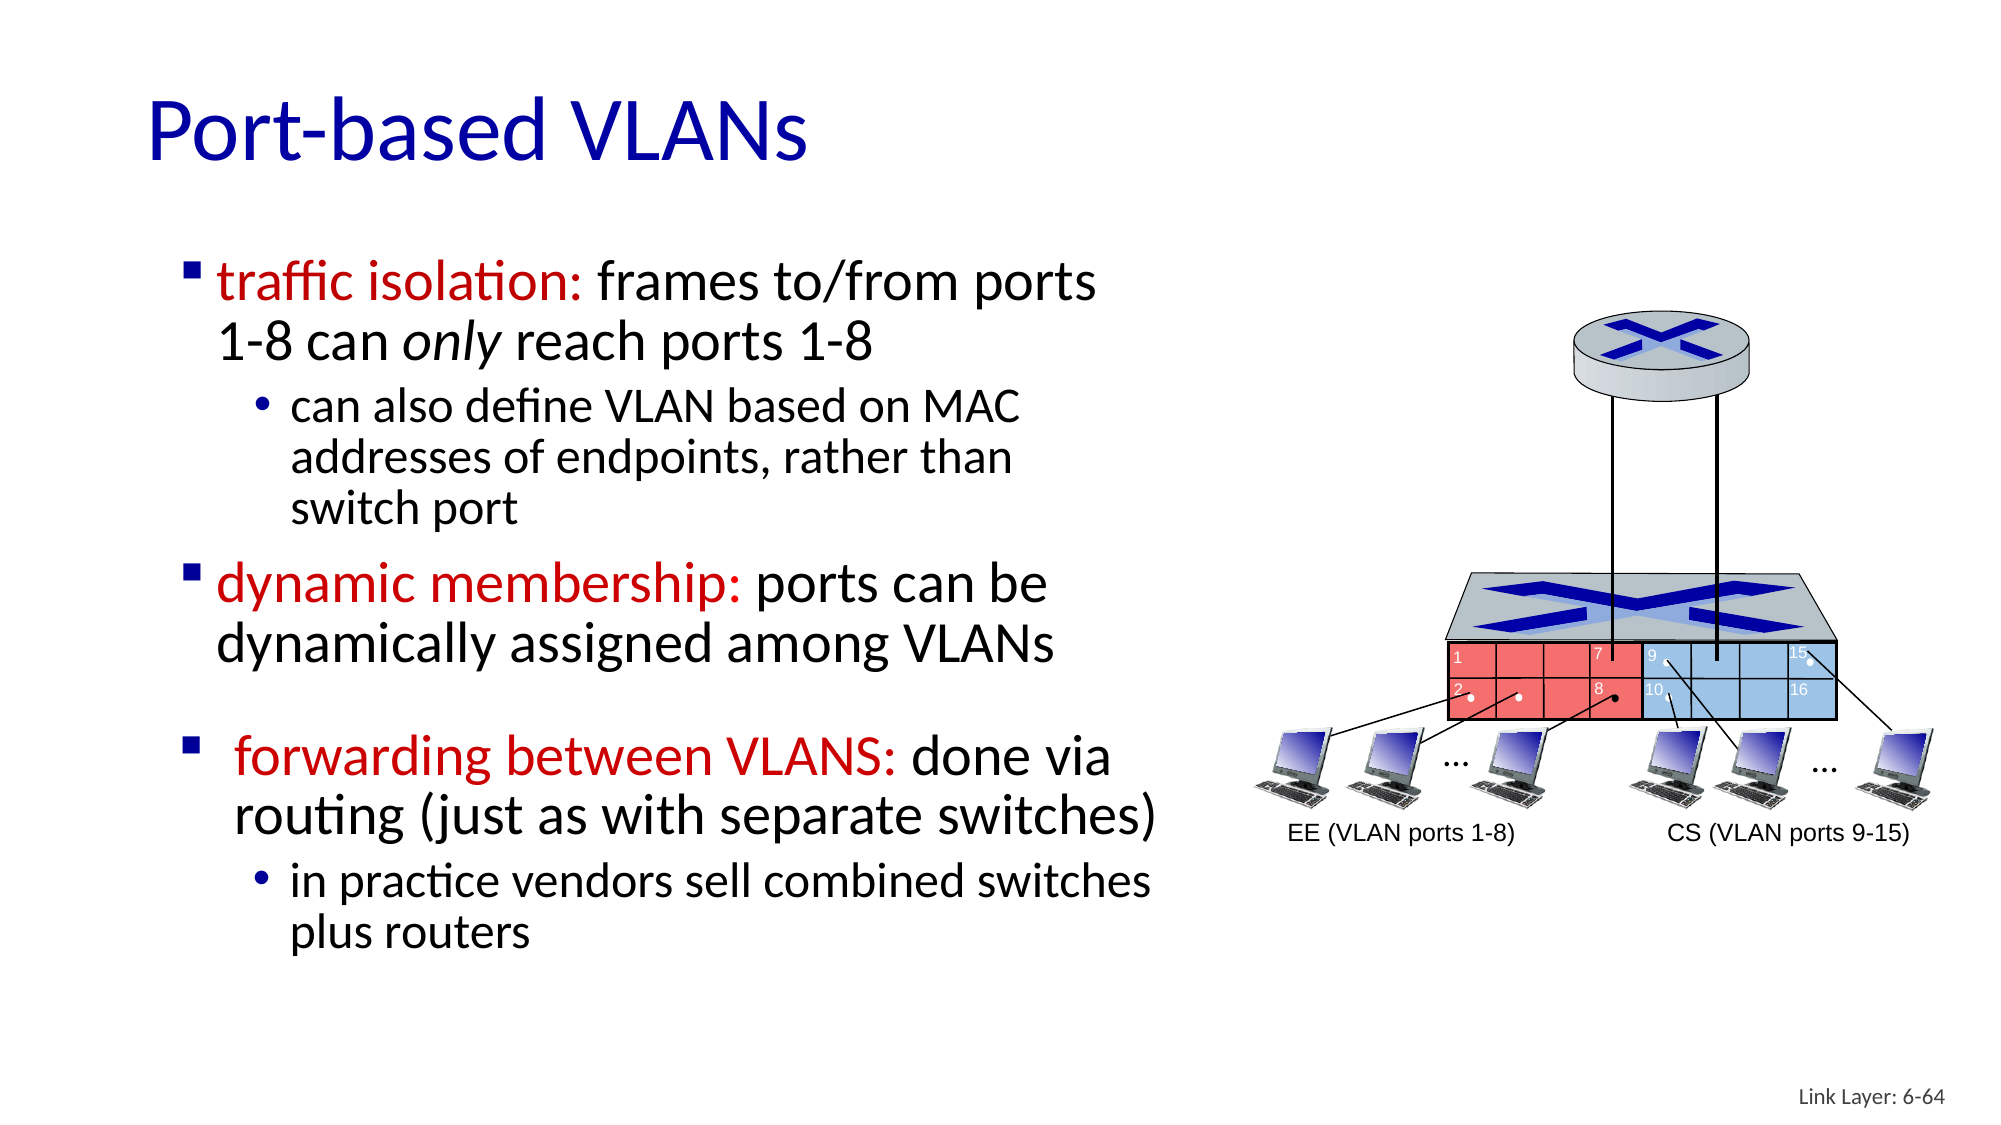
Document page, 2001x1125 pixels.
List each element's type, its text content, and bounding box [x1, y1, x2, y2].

text_box … [1797, 727, 1835, 788]
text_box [1835, 724, 1936, 817]
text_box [1750, 641, 1837, 721]
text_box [1750, 572, 1838, 641]
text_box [163, 310, 1750, 986]
slide_number Link Layer: 6-64 [1510, 1065, 1961, 1125]
text_box traffic isolation: frames to/from ports 1-8 can only reach ports 1-8 can also define VLAN based on MAC addresses of endpoints, rather than switch port [163, 245, 1161, 310]
title Port-based VLANs [131, 57, 1857, 205]
text_box CS (VLAN ports 9-15) [1750, 808, 2000, 854]
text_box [1750, 723, 1794, 816]
